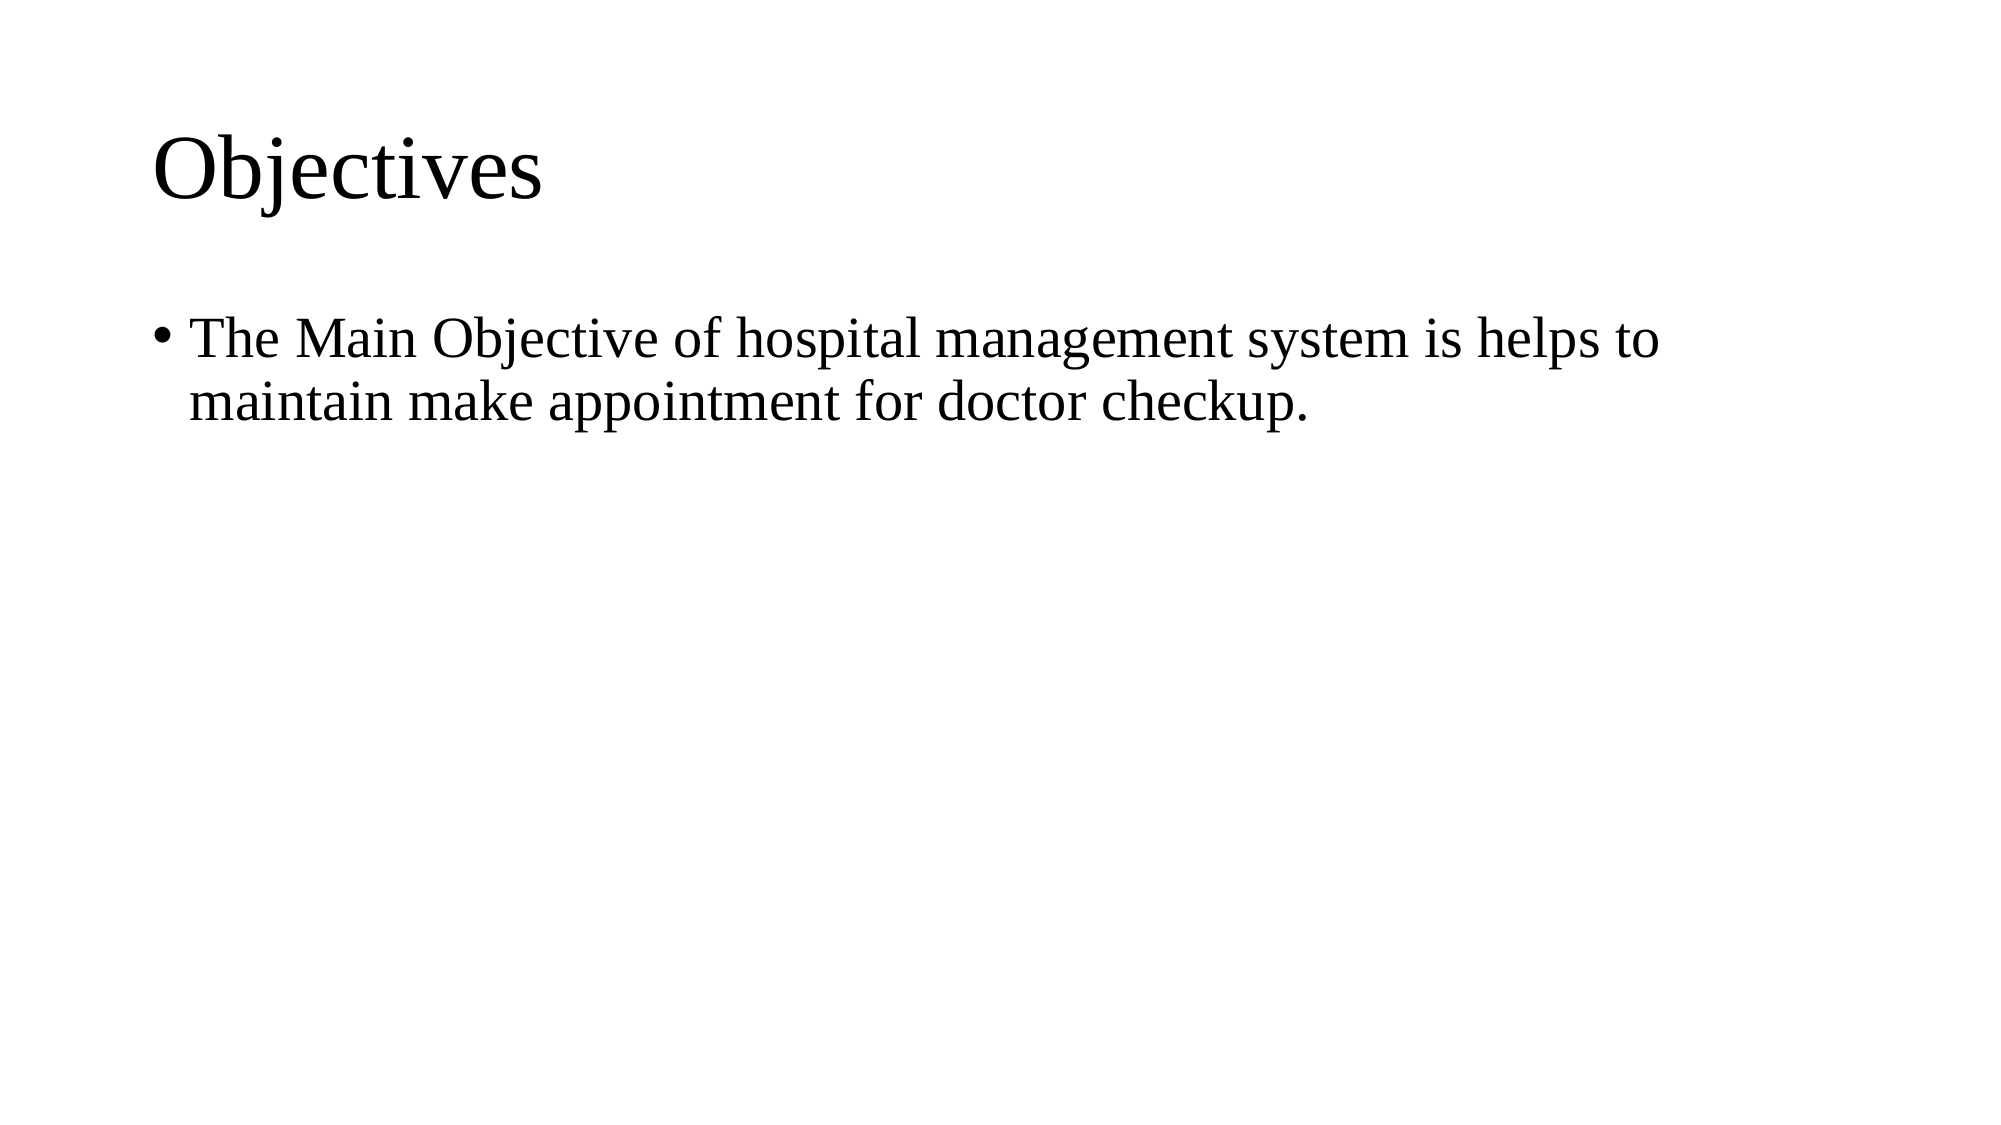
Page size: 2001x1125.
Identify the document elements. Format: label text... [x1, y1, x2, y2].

list The Main Objective of hospital management system is helps to maintain make appointment for doctor checkup. [137, 299, 1863, 1014]
title Objectives [137, 59, 1863, 278]
